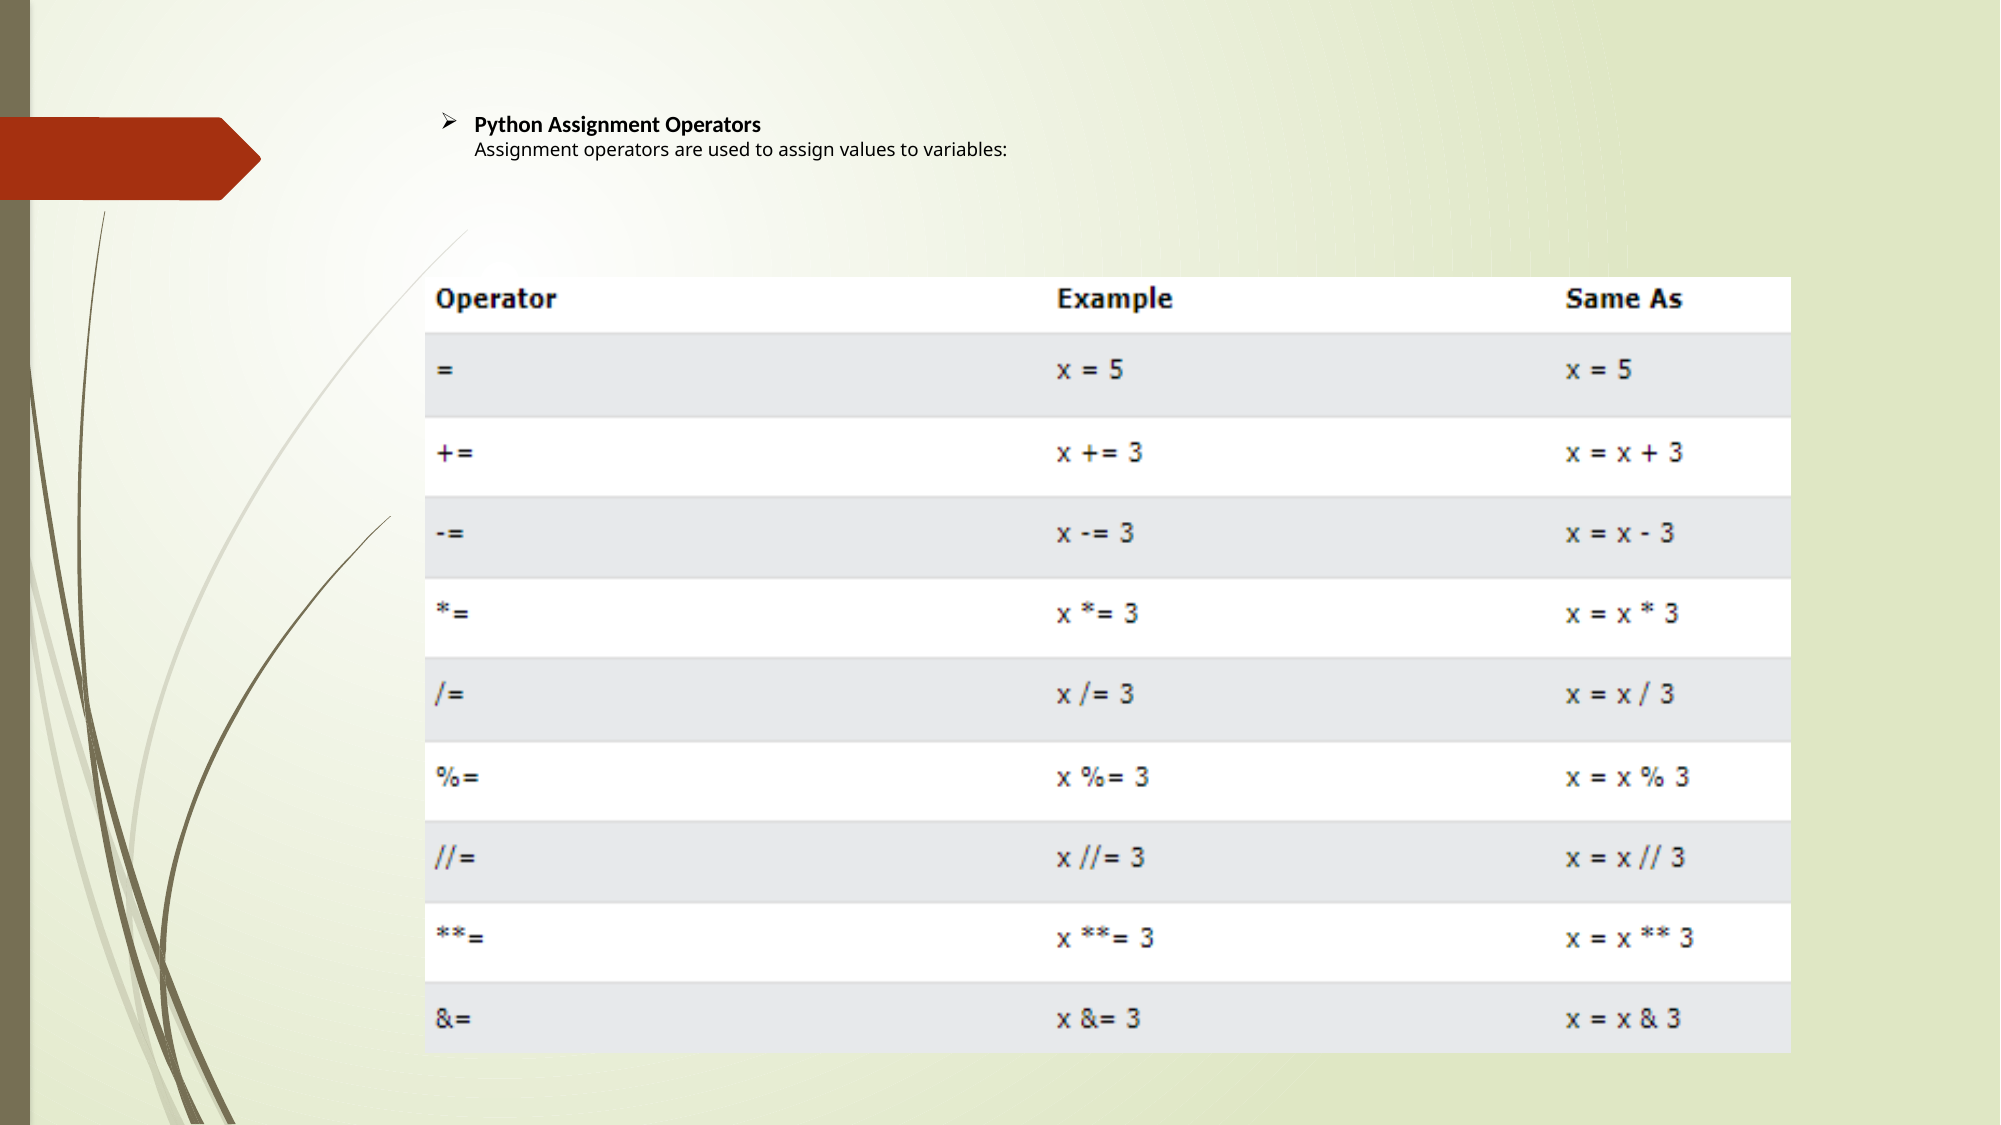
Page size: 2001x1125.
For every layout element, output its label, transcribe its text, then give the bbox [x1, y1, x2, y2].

title Python Assignment Operators Assignment operators are used to assign values to variables: [425, 102, 1888, 250]
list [425, 276, 1792, 1053]
